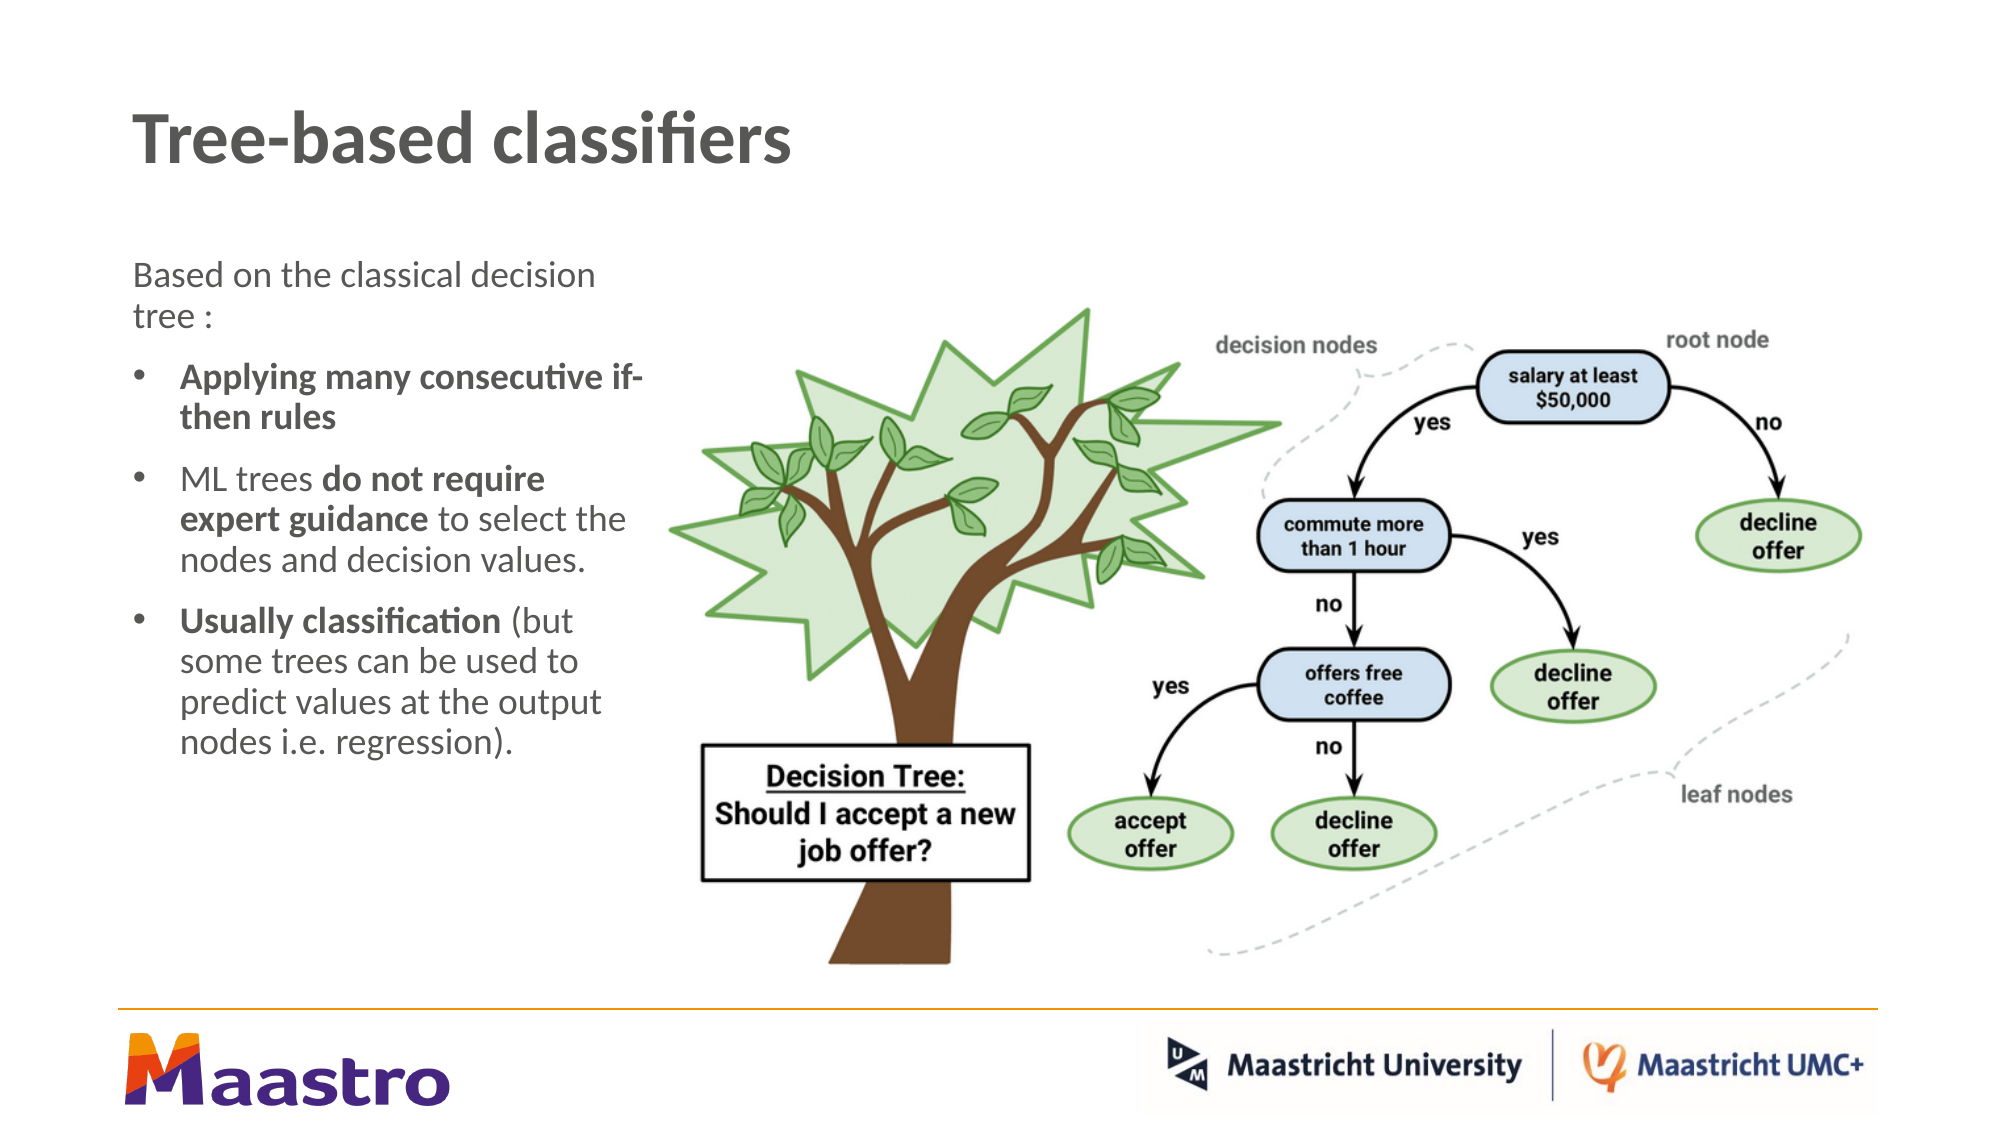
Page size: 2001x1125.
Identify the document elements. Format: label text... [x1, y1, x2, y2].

title Tree-based classifiers [118, 91, 1894, 200]
list Based on the classical decision tree : Applying many consecutive if-then rules ML trees do not require expert guidance to select the nodes and decision values. Usually classification (but some trees can be used to predict values at the output nodes i.e. regression). [118, 247, 659, 942]
picture [658, 298, 1882, 998]
picture [1143, 1020, 1878, 1117]
